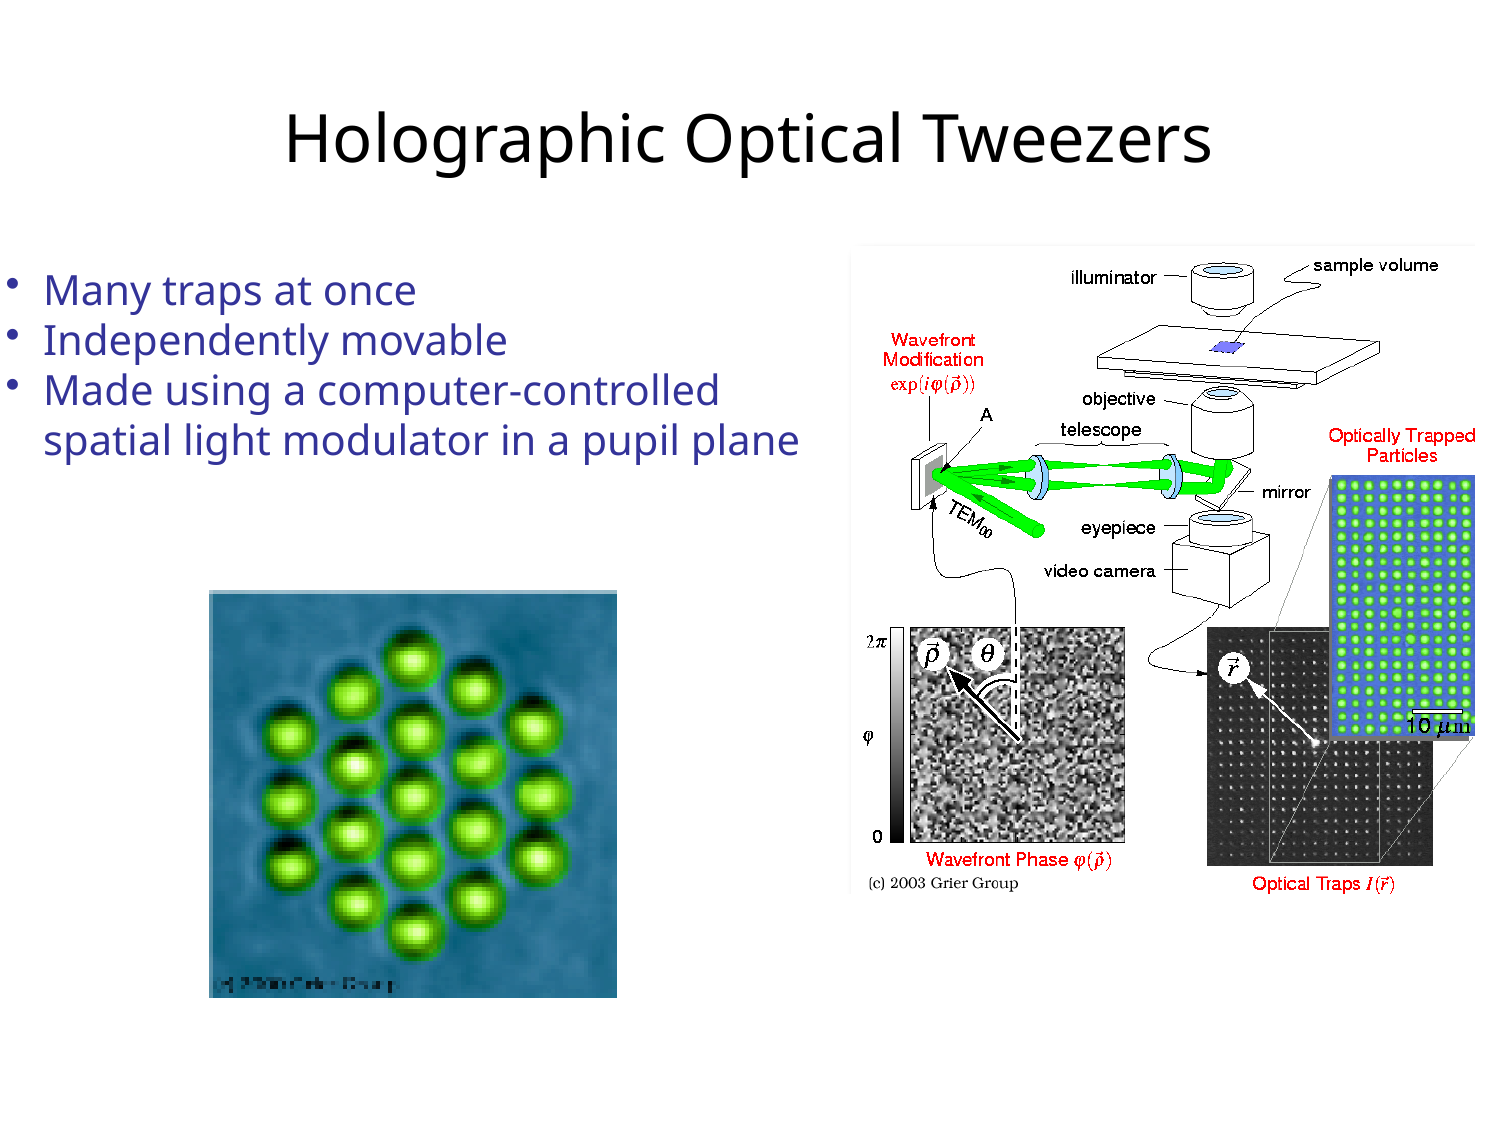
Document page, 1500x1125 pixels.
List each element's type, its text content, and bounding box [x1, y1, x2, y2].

text_box Many traps at once Independently movable Made using a computer-controlled spatial light modulator in a pupil plane [0, 256, 839, 472]
picture [844, 239, 1476, 894]
title Holographic Optical Tweezers [110, 41, 1387, 230]
picture [209, 590, 617, 998]
